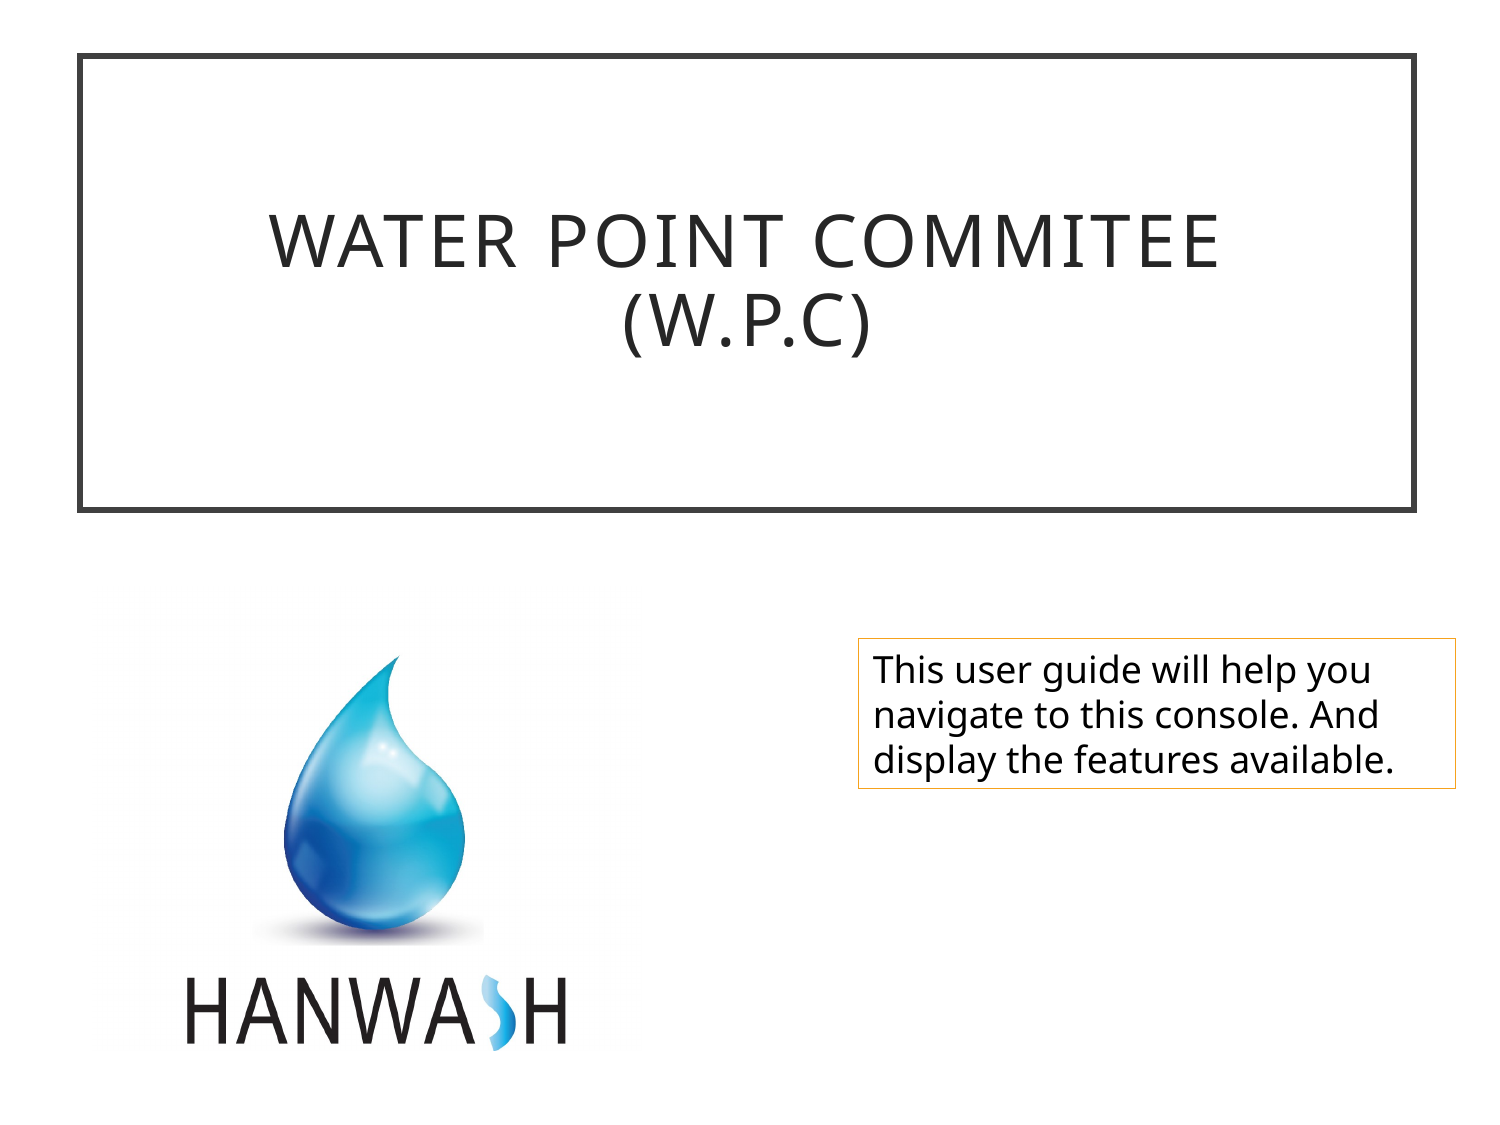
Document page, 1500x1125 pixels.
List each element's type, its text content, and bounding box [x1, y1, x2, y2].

text_box This user guide will help you navigate to this console. And display the features available. [858, 638, 1456, 789]
picture [92, 586, 642, 1051]
title Water Point Commitee (W.P.C) [77, 53, 1417, 513]
